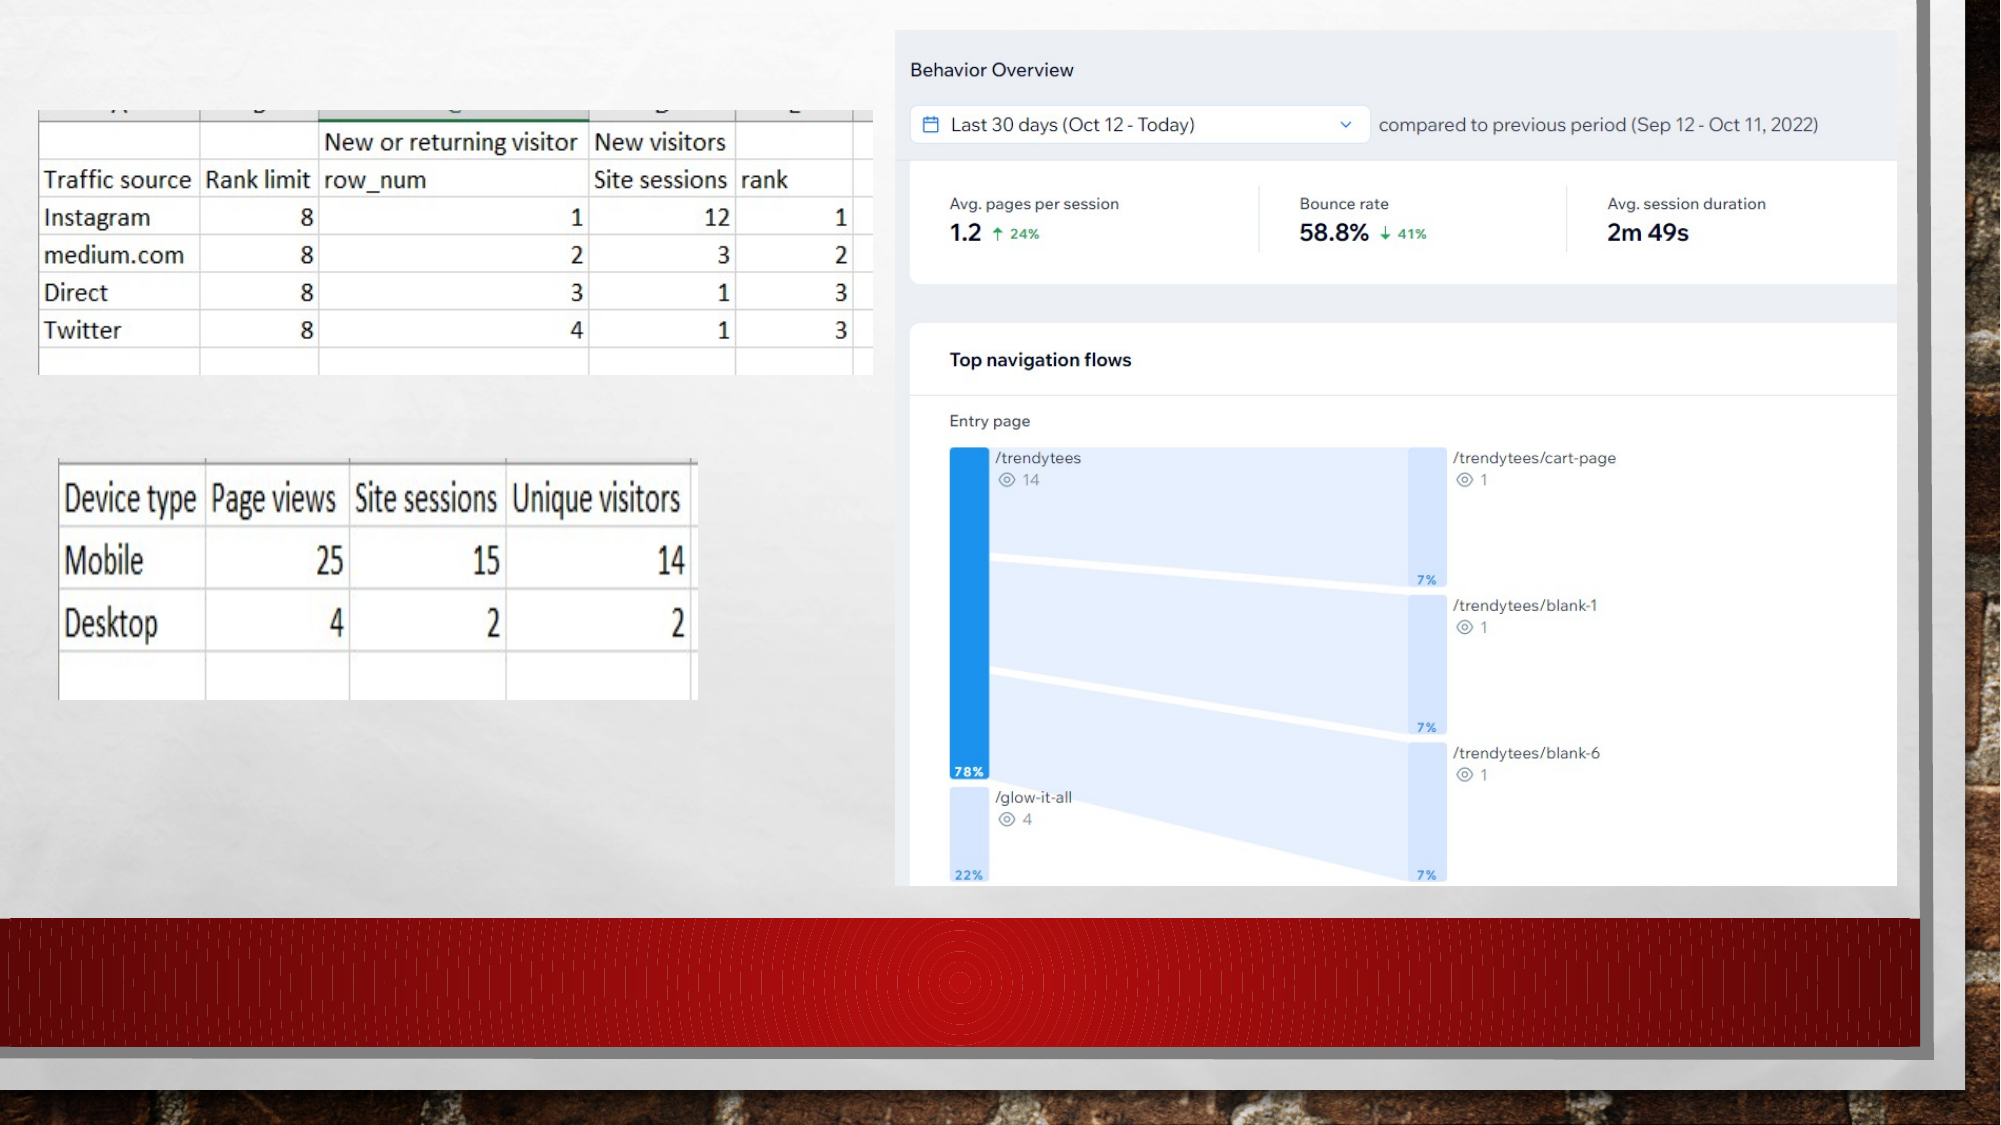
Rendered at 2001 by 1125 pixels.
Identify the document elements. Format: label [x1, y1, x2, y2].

picture [0, 0, 2000, 1125]
picture [895, 30, 1898, 886]
picture [58, 457, 699, 700]
list [37, 110, 873, 375]
